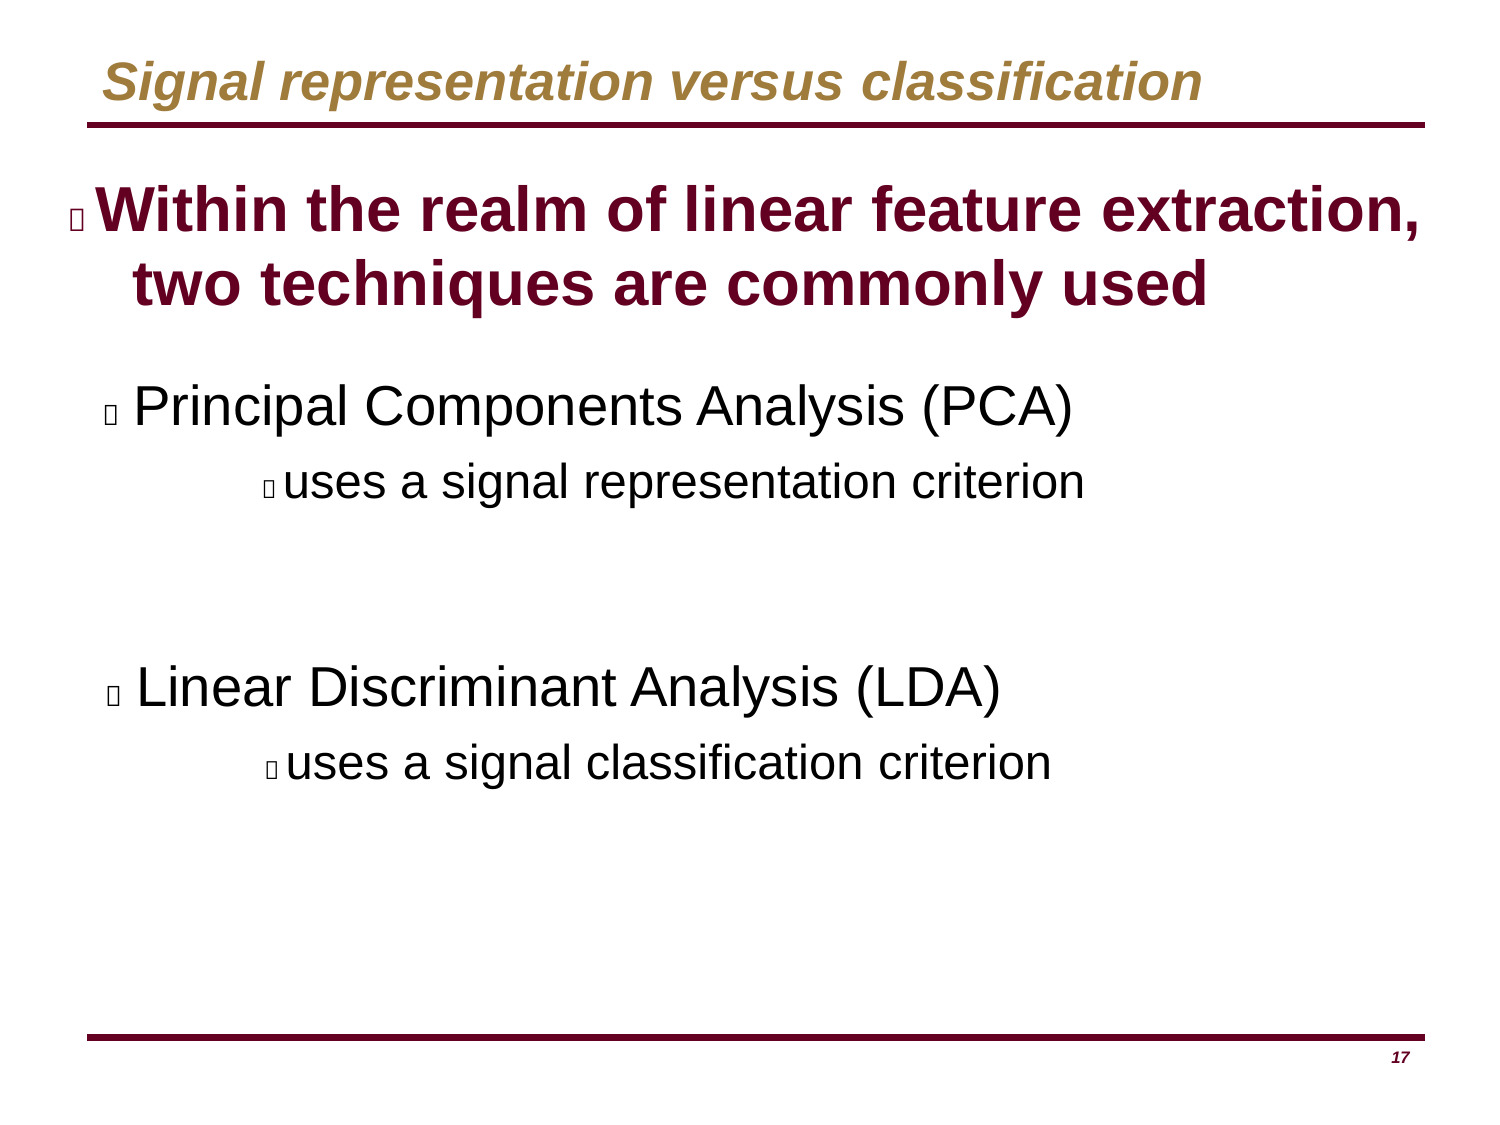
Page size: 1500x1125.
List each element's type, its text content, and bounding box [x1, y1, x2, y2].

text_box  Principal Components Analysis (PCA)  uses a signal representation criterion  Linear Discriminant Analysis (LDA)  uses a signal classification criterion [100, 359, 1135, 789]
title  Within the realm of linear feature extraction, two techniques are commonly used [65, 163, 1459, 359]
text_box Signal representation versus classification [100, 43, 1208, 111]
slide_number 17 [1387, 1045, 1424, 1125]
